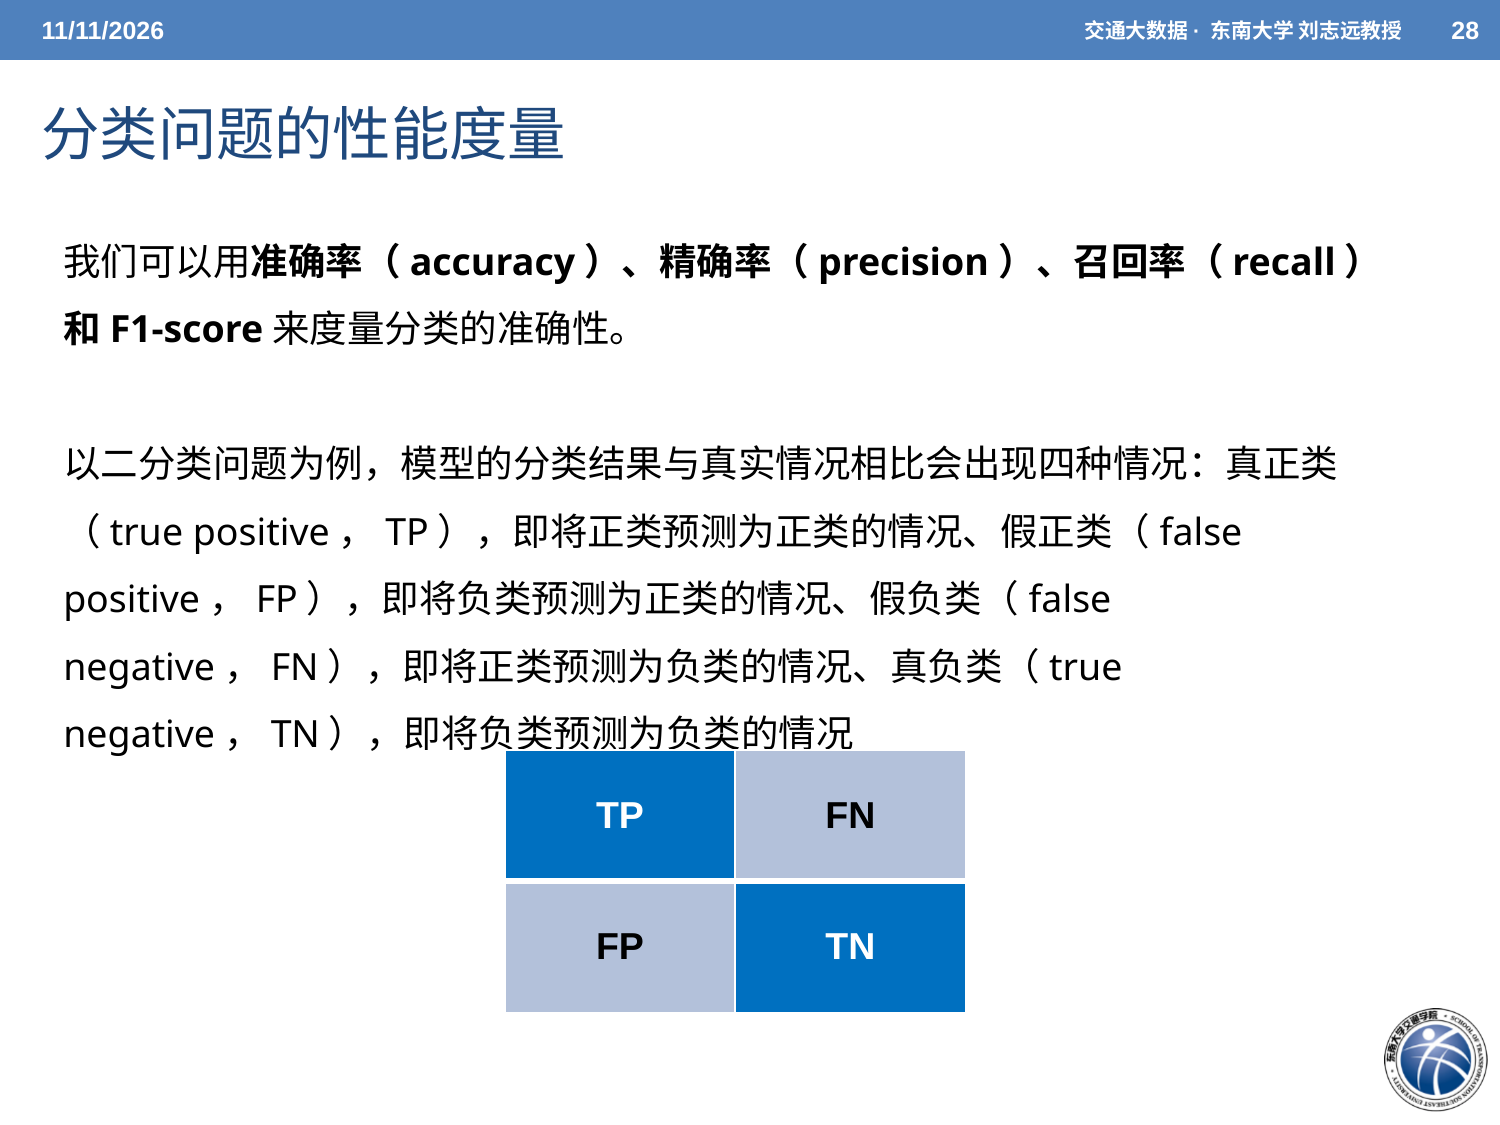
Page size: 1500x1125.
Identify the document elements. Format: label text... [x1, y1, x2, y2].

picture [1384, 1008, 1489, 1112]
title 分类问题的性能度量 [26, 72, 1377, 193]
table_cell FP [506, 884, 734, 1012]
table_header FN [736, 751, 965, 878]
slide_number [26, 2, 502, 58]
table_header TP [506, 751, 734, 878]
slide_number 28 [1436, 2, 1500, 58]
table_cell TN [736, 884, 965, 1012]
footer 交通大数据· 东南大学 刘志远教授 [624, 2, 1418, 58]
text_box 我们可以用准确率（accuracy）、精确率（precision）、召回率（recall）和F1-score来度量分类的准确性。 以二分类问题为例，模型的分类结果与真实情况相比会出现四种情况：真正类（true positive，TP），即将正类预测为正类的情况、假正类（false positive，FP），即将负类预测为正类的情况、假负类（false negative，FN），即将正类预测为负类的情况、真负类（true negative，TN），即将负类预测为负类的情况 [48, 207, 1422, 763]
